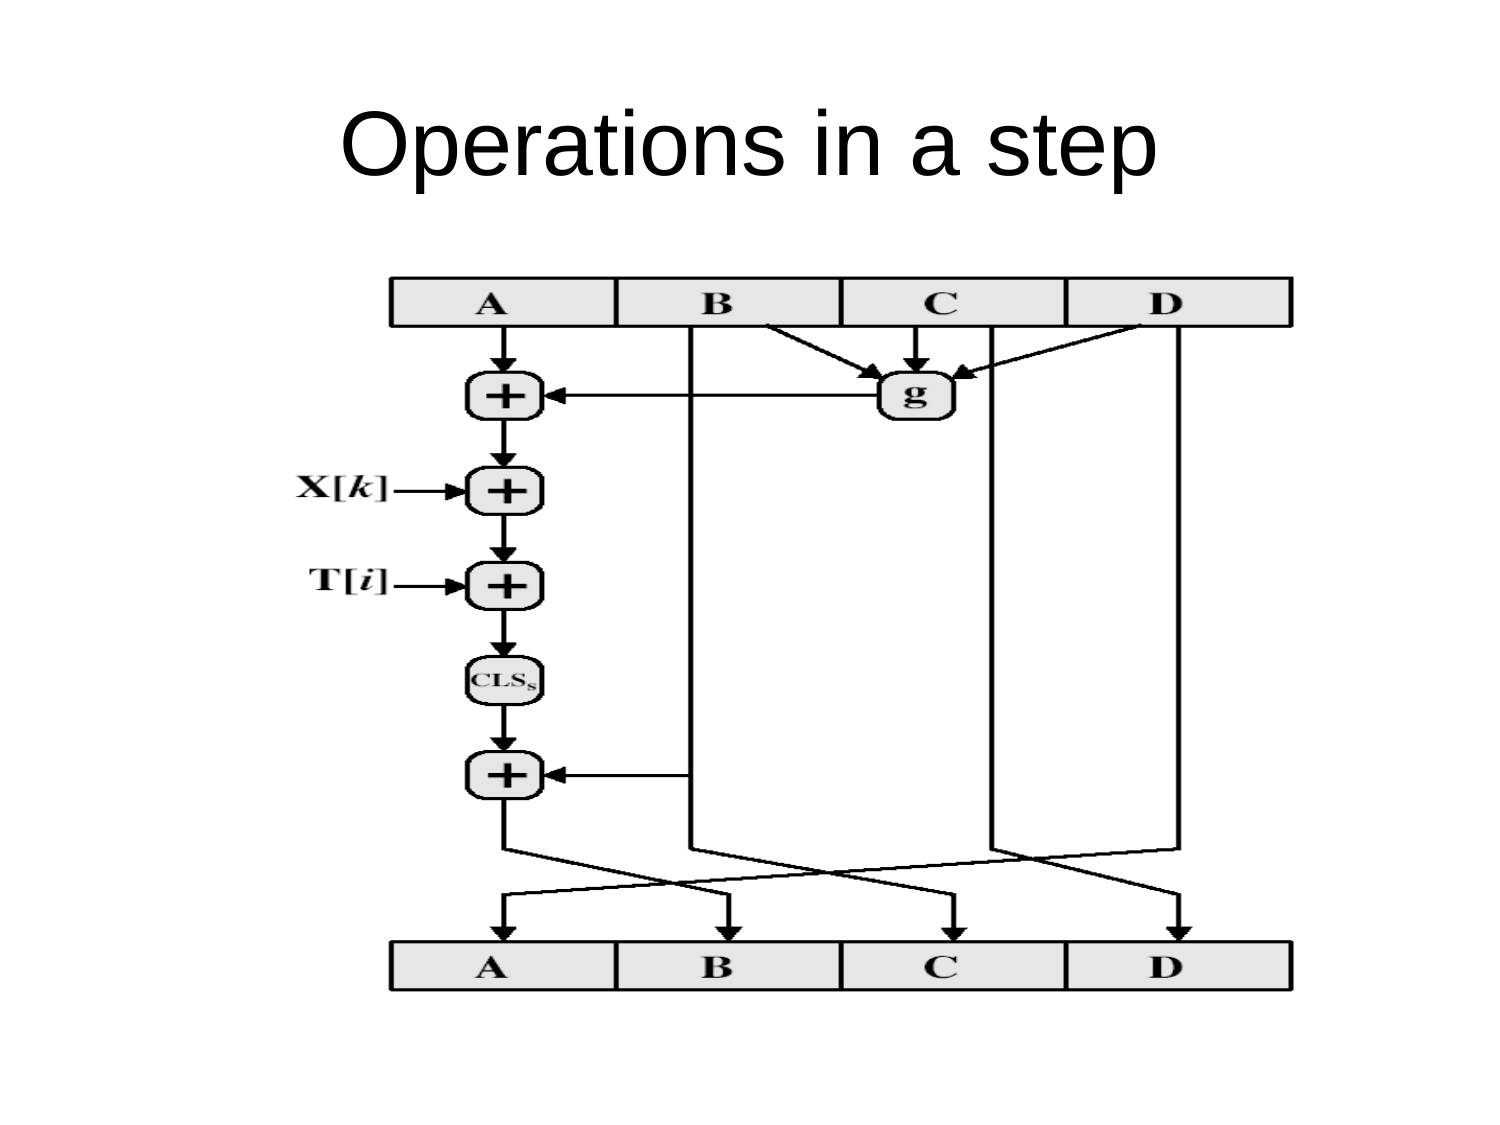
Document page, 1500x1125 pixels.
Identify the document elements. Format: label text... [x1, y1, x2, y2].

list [241, 262, 1318, 1006]
title Operations in a step [74, 44, 1426, 233]
